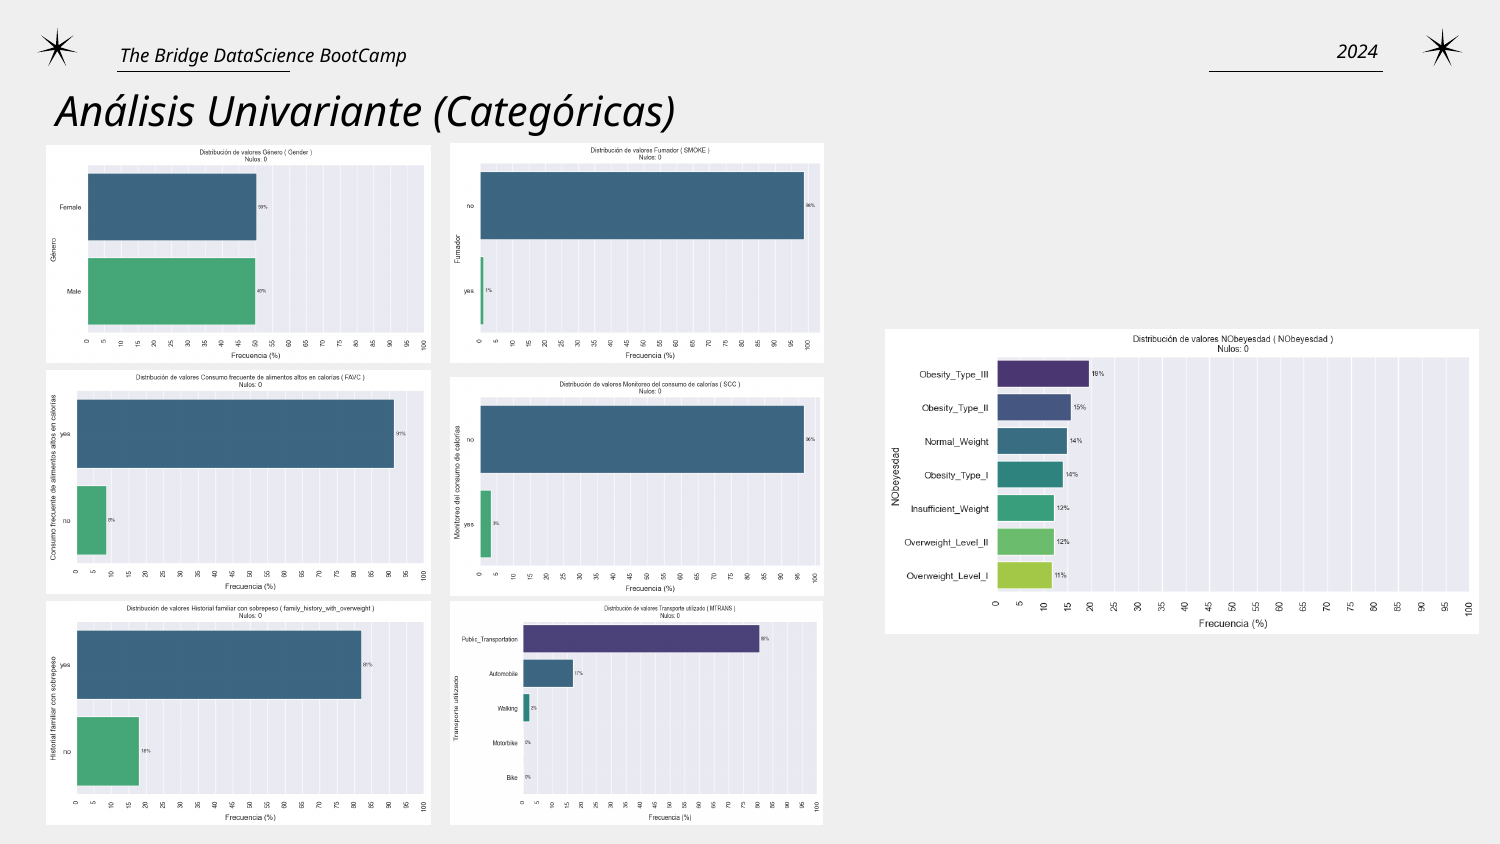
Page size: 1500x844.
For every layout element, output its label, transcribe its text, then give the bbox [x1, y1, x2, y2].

picture [450, 377, 824, 596]
picture [450, 143, 824, 363]
picture [450, 601, 823, 825]
text_box Análisis Univariante (Categóricas) [32, 90, 1383, 129]
picture [46, 145, 431, 363]
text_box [104, 31, 1394, 74]
picture [46, 601, 431, 825]
picture [46, 370, 431, 594]
picture [884, 329, 1479, 635]
